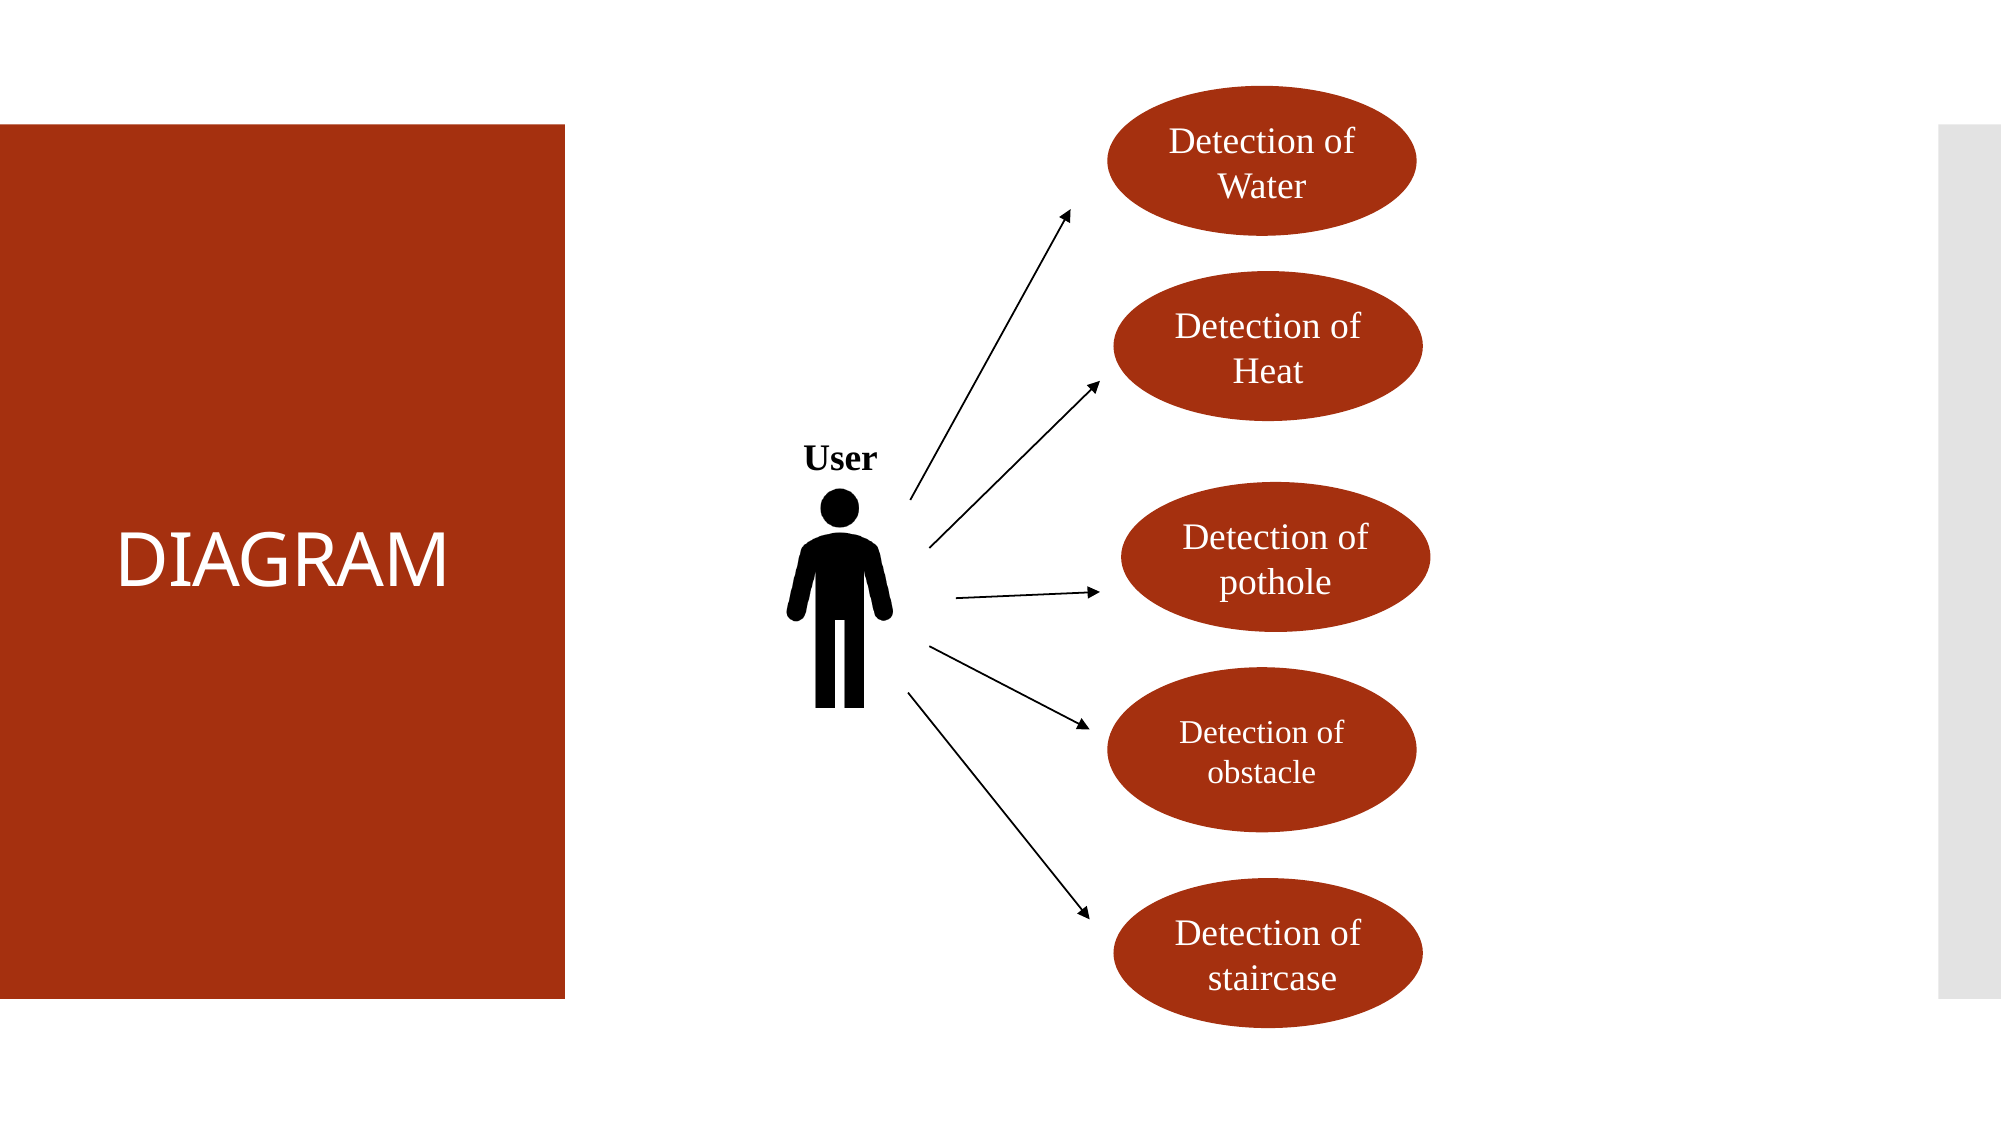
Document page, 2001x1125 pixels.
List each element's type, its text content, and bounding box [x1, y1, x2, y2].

text_box Detection of Heat [1112, 270, 1424, 422]
text_box Detection of obstacle [1106, 666, 1418, 834]
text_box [955, 591, 1101, 599]
title DIAGRAM [41, 184, 525, 940]
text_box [907, 692, 1090, 920]
text_box Detection of Water [1106, 85, 1418, 237]
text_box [929, 645, 1090, 692]
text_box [909, 208, 1071, 501]
picture [723, 481, 957, 715]
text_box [929, 380, 1101, 549]
text_box Detection of pothole [1120, 481, 1432, 633]
text_box Detection of staircase [1112, 877, 1424, 1029]
text_box User [759, 425, 909, 481]
